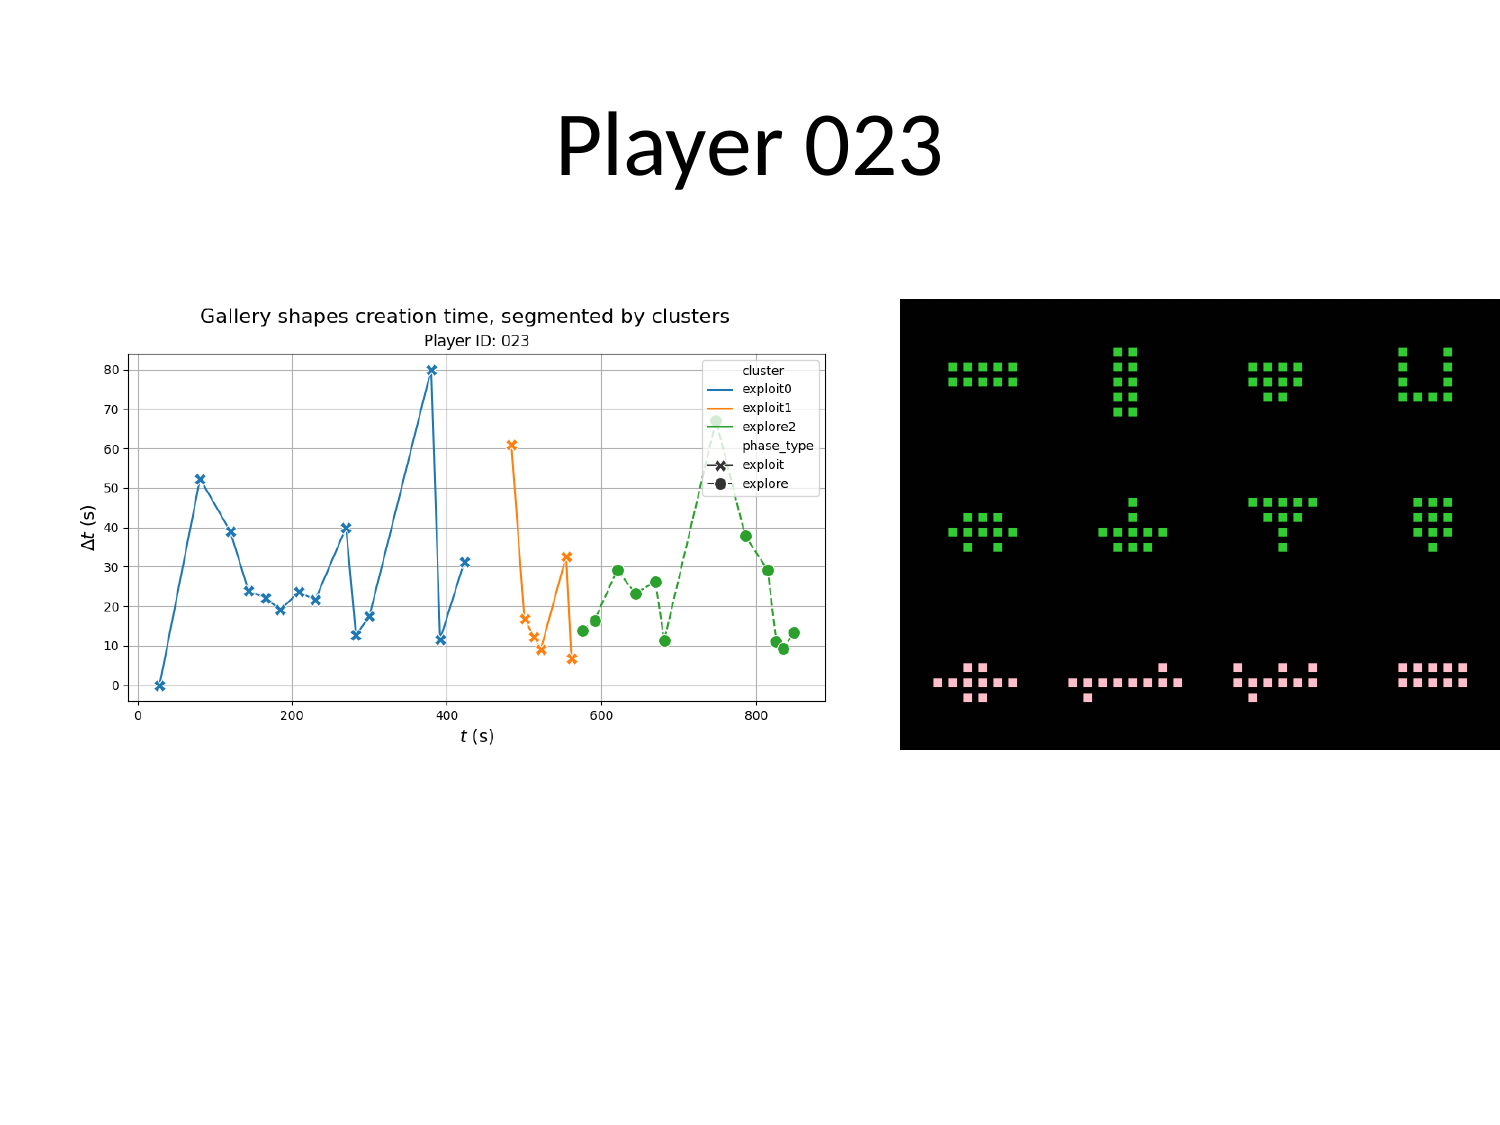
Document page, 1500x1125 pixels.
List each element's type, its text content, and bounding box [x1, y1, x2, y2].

title Player 023 [75, 45, 1425, 233]
picture [14, 299, 1500, 751]
